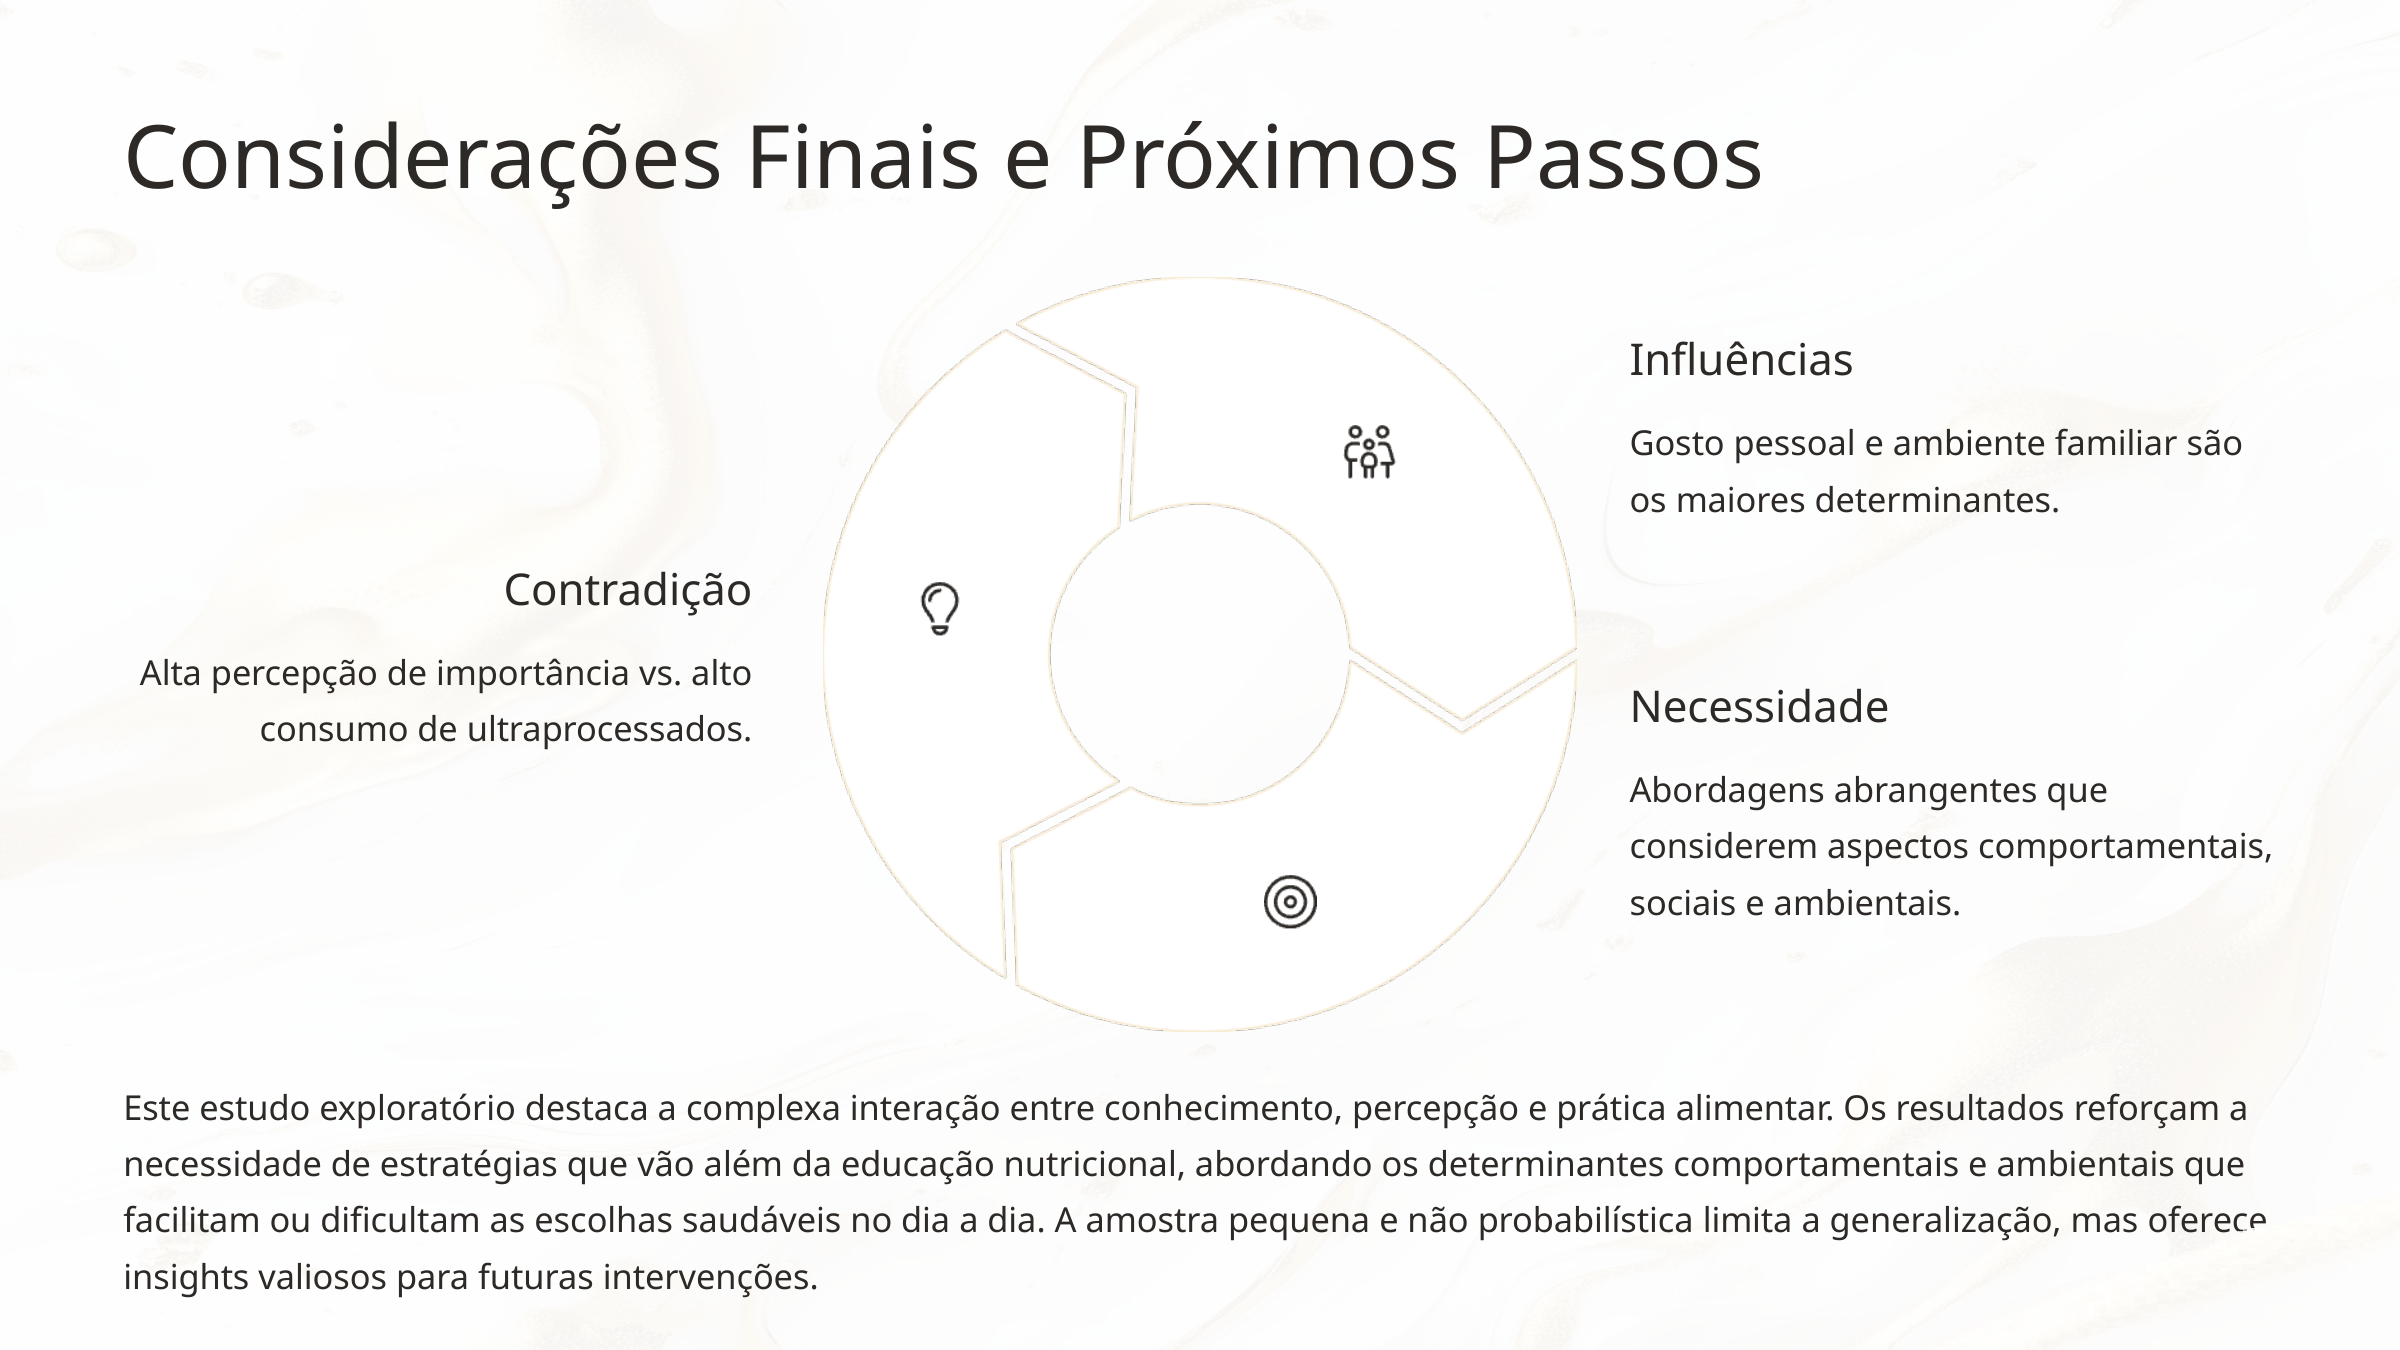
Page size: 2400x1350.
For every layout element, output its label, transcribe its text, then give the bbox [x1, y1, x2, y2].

picture [1911, 1189, 2400, 1350]
text_box Necessidade [1629, 677, 2071, 733]
text_box Considerações Finais e Próximos Passos [123, 97, 1849, 208]
text_box Influências [1629, 330, 2071, 386]
text_box Este estudo exploratório destaca a complexa interação entre conhecimento, percepção e prática alimentar. Os resultados reforçam a necessidade de estratégias que vão além da educação nutricional, abordando os determinantes comportamentais e ambientais que facilitam ou dificultam as escolhas saudáveis no dia a dia. A amostra pequena e não probabilística limita a generalização, mas oferece insights valiosos para futuras intervenções. [123, 1071, 2277, 1297]
text_box Abordagens abrangentes que considerem aspectos comportamentais, sociais e ambientais. [1629, 753, 2277, 979]
text_box Gosto pessoal e ambiente familiar são os maiores determinantes. [1629, 406, 2277, 520]
text_box Alta percepção de importância vs. alto consumo de ultraprocessados. [123, 636, 753, 750]
picture [823, 277, 1577, 1032]
text_box Contradição [311, 560, 753, 616]
